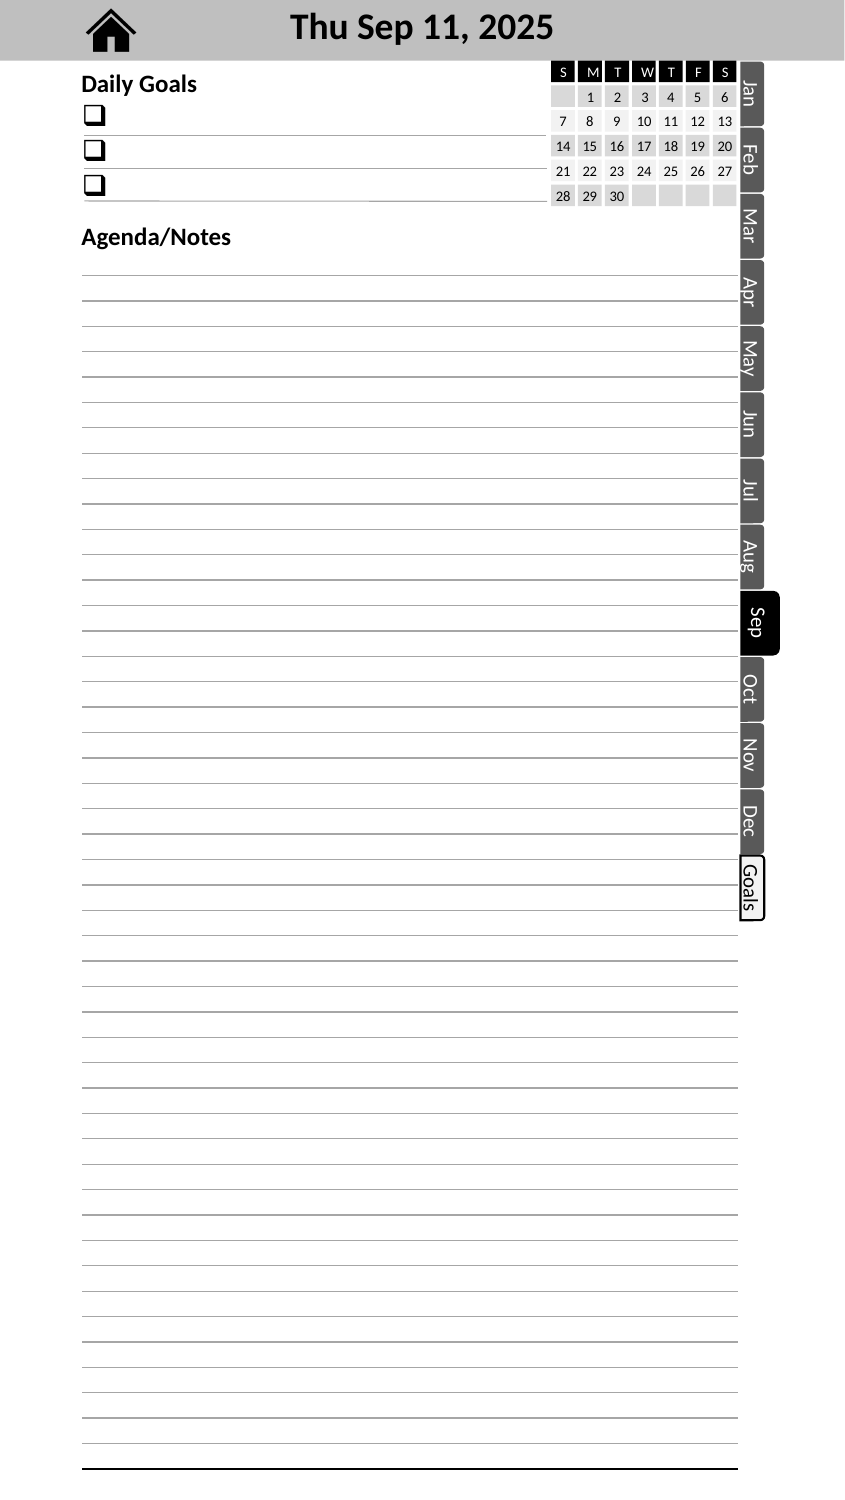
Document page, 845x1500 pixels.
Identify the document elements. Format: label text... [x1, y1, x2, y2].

list Thu Sep 11, 2025 [190, 0, 655, 61]
picture [82, 1, 140, 59]
